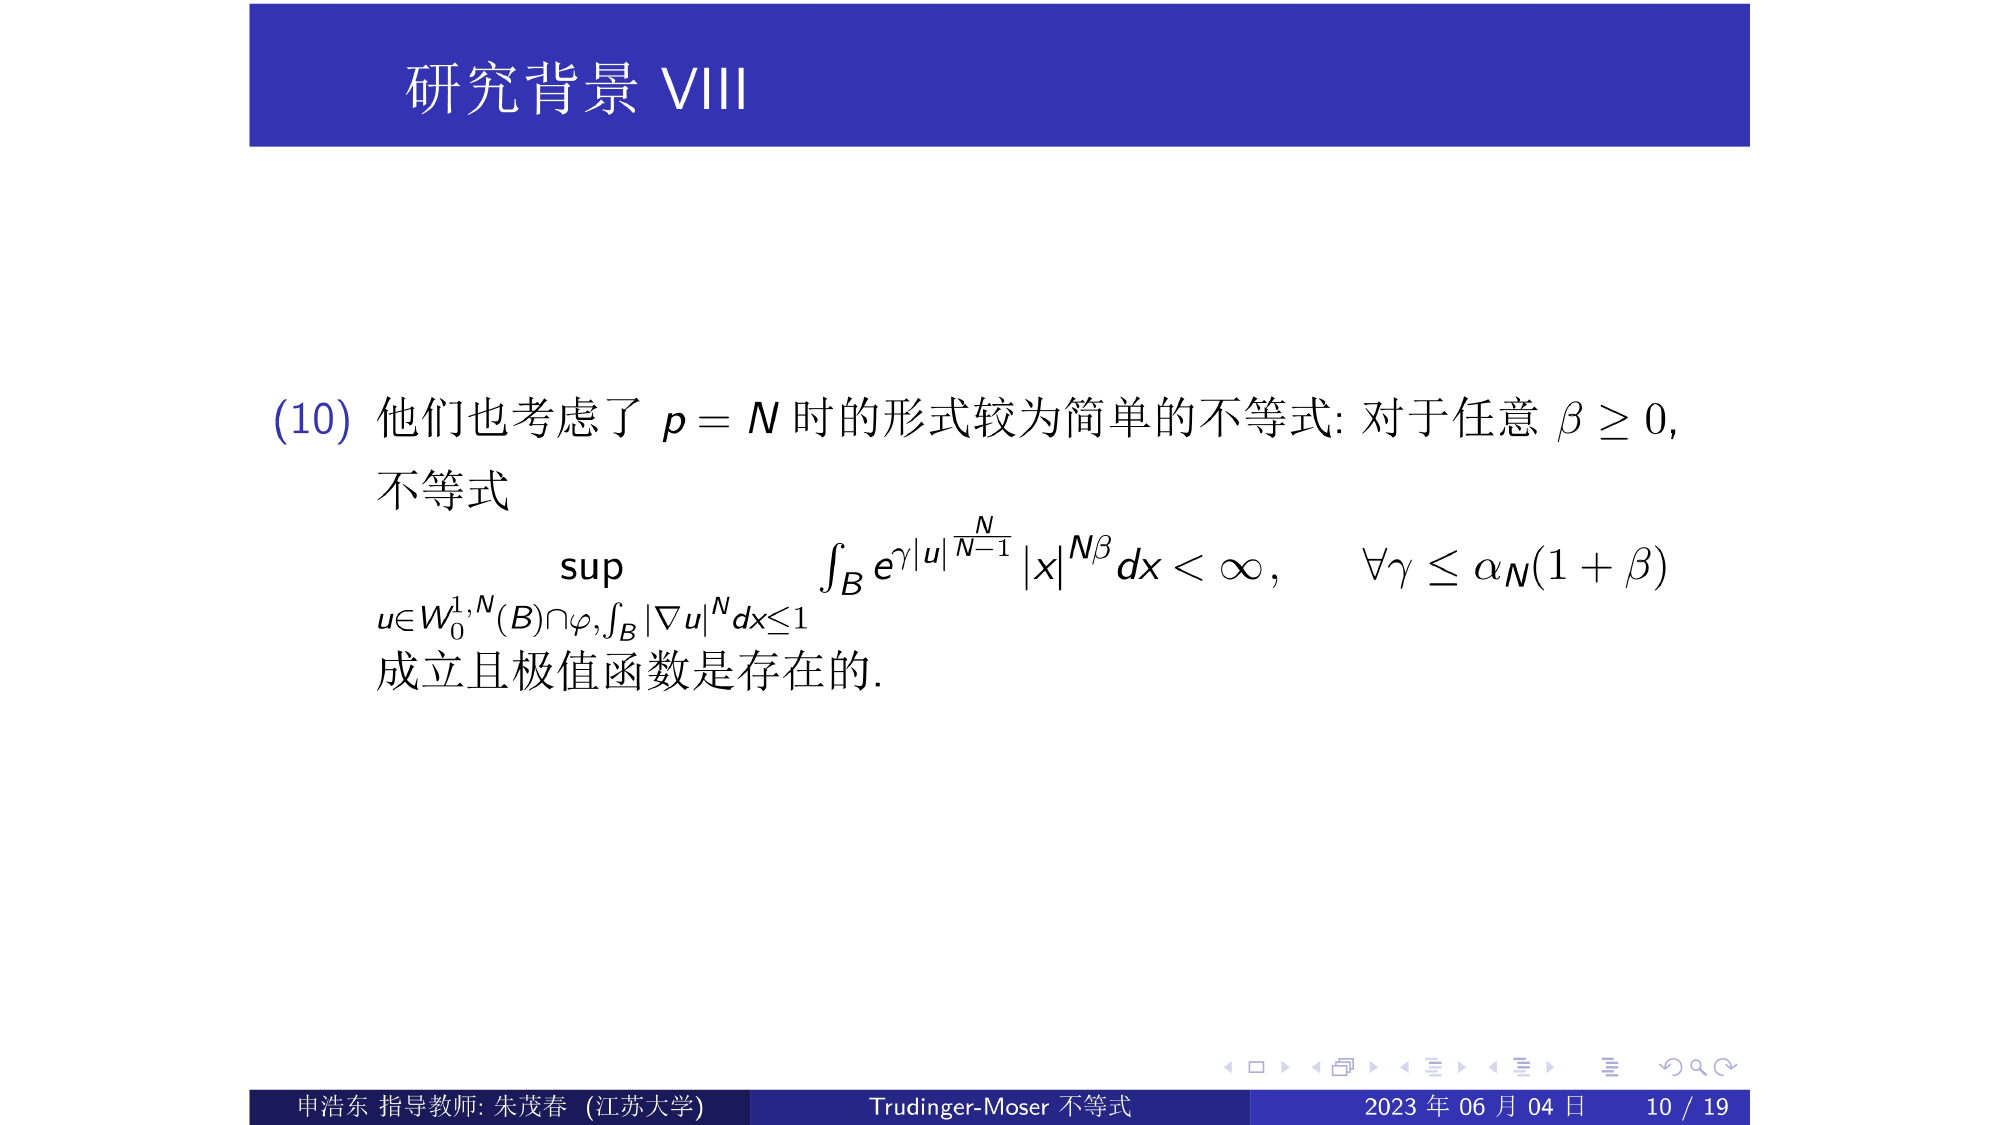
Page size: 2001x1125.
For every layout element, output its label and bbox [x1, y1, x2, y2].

picture [249, 0, 1750, 1125]
